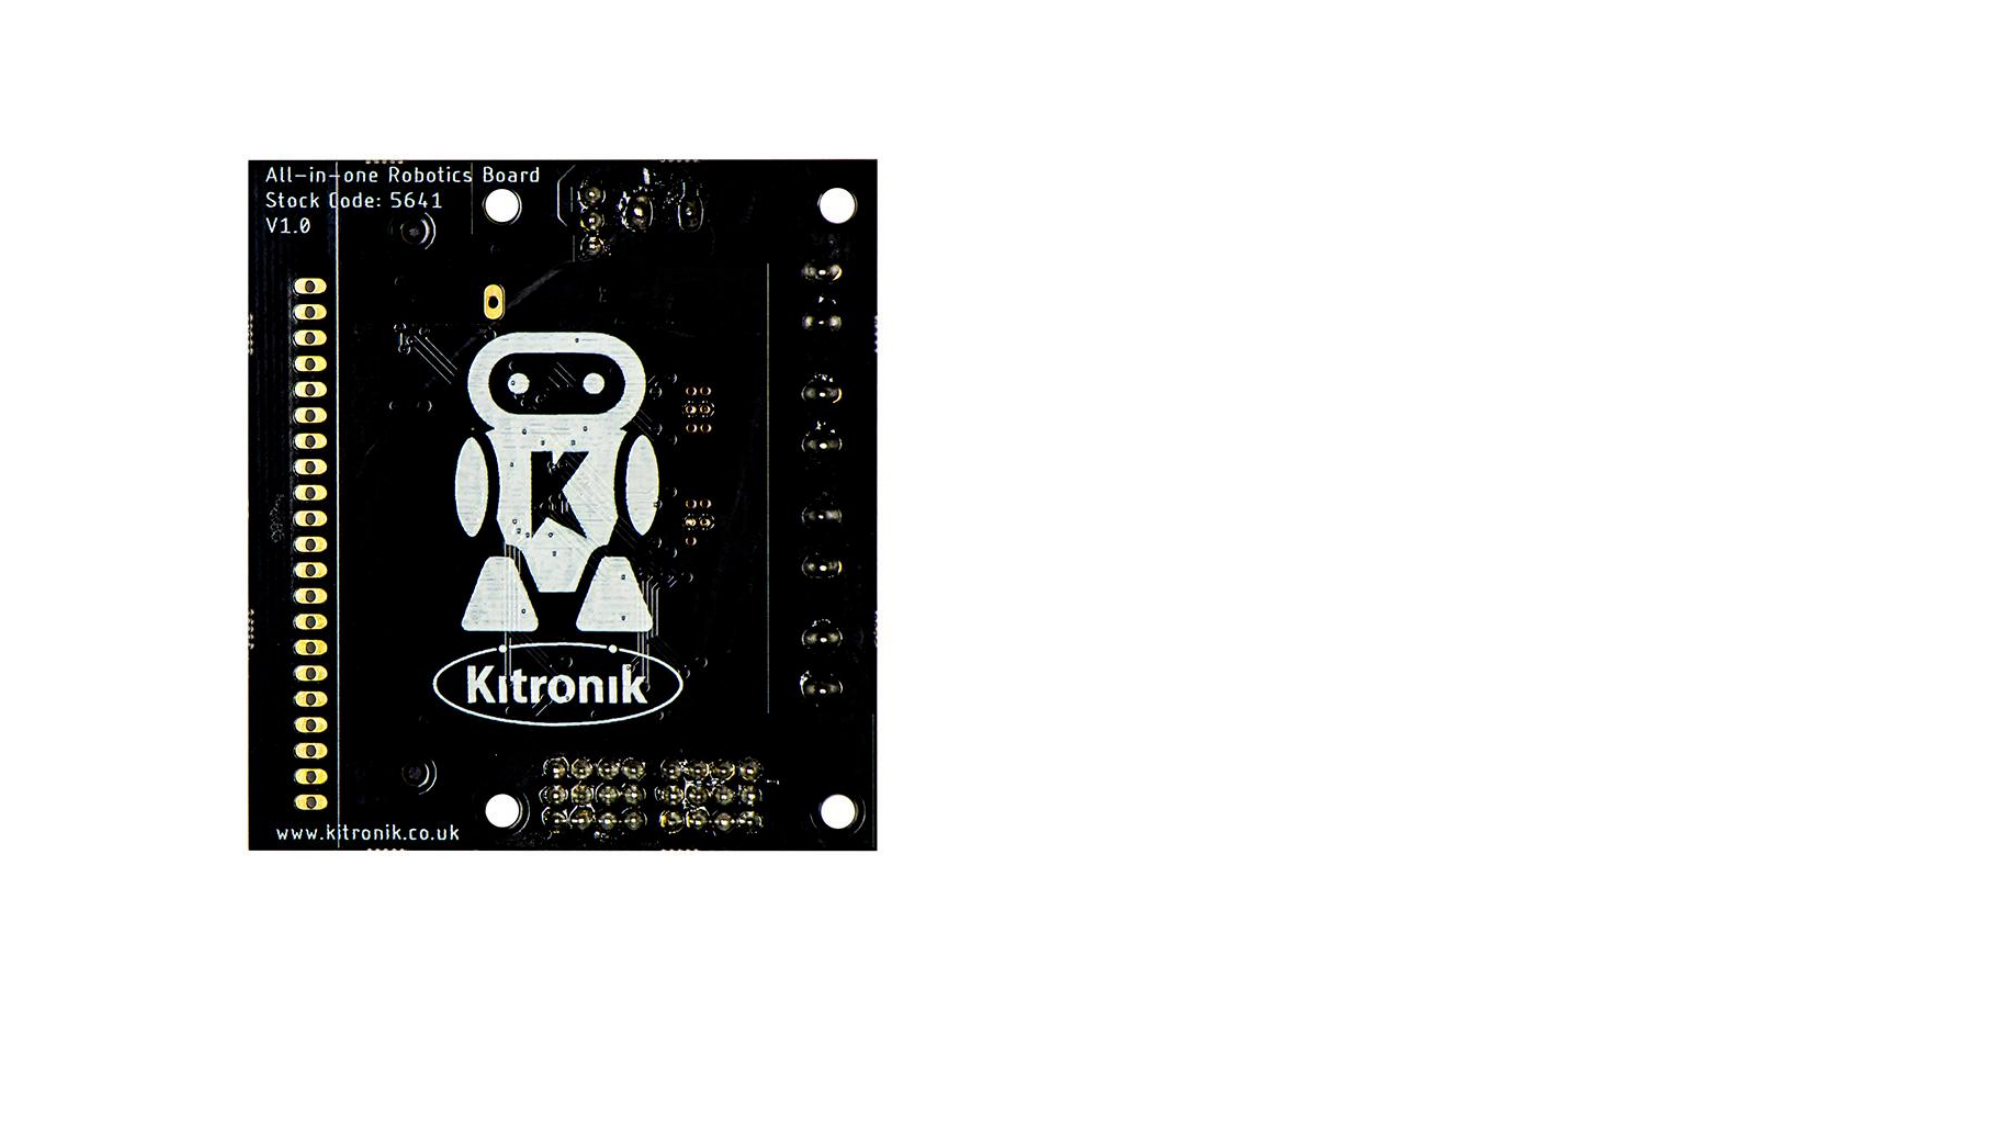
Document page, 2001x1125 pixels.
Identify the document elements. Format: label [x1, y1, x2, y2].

picture [137, 66, 1015, 944]
